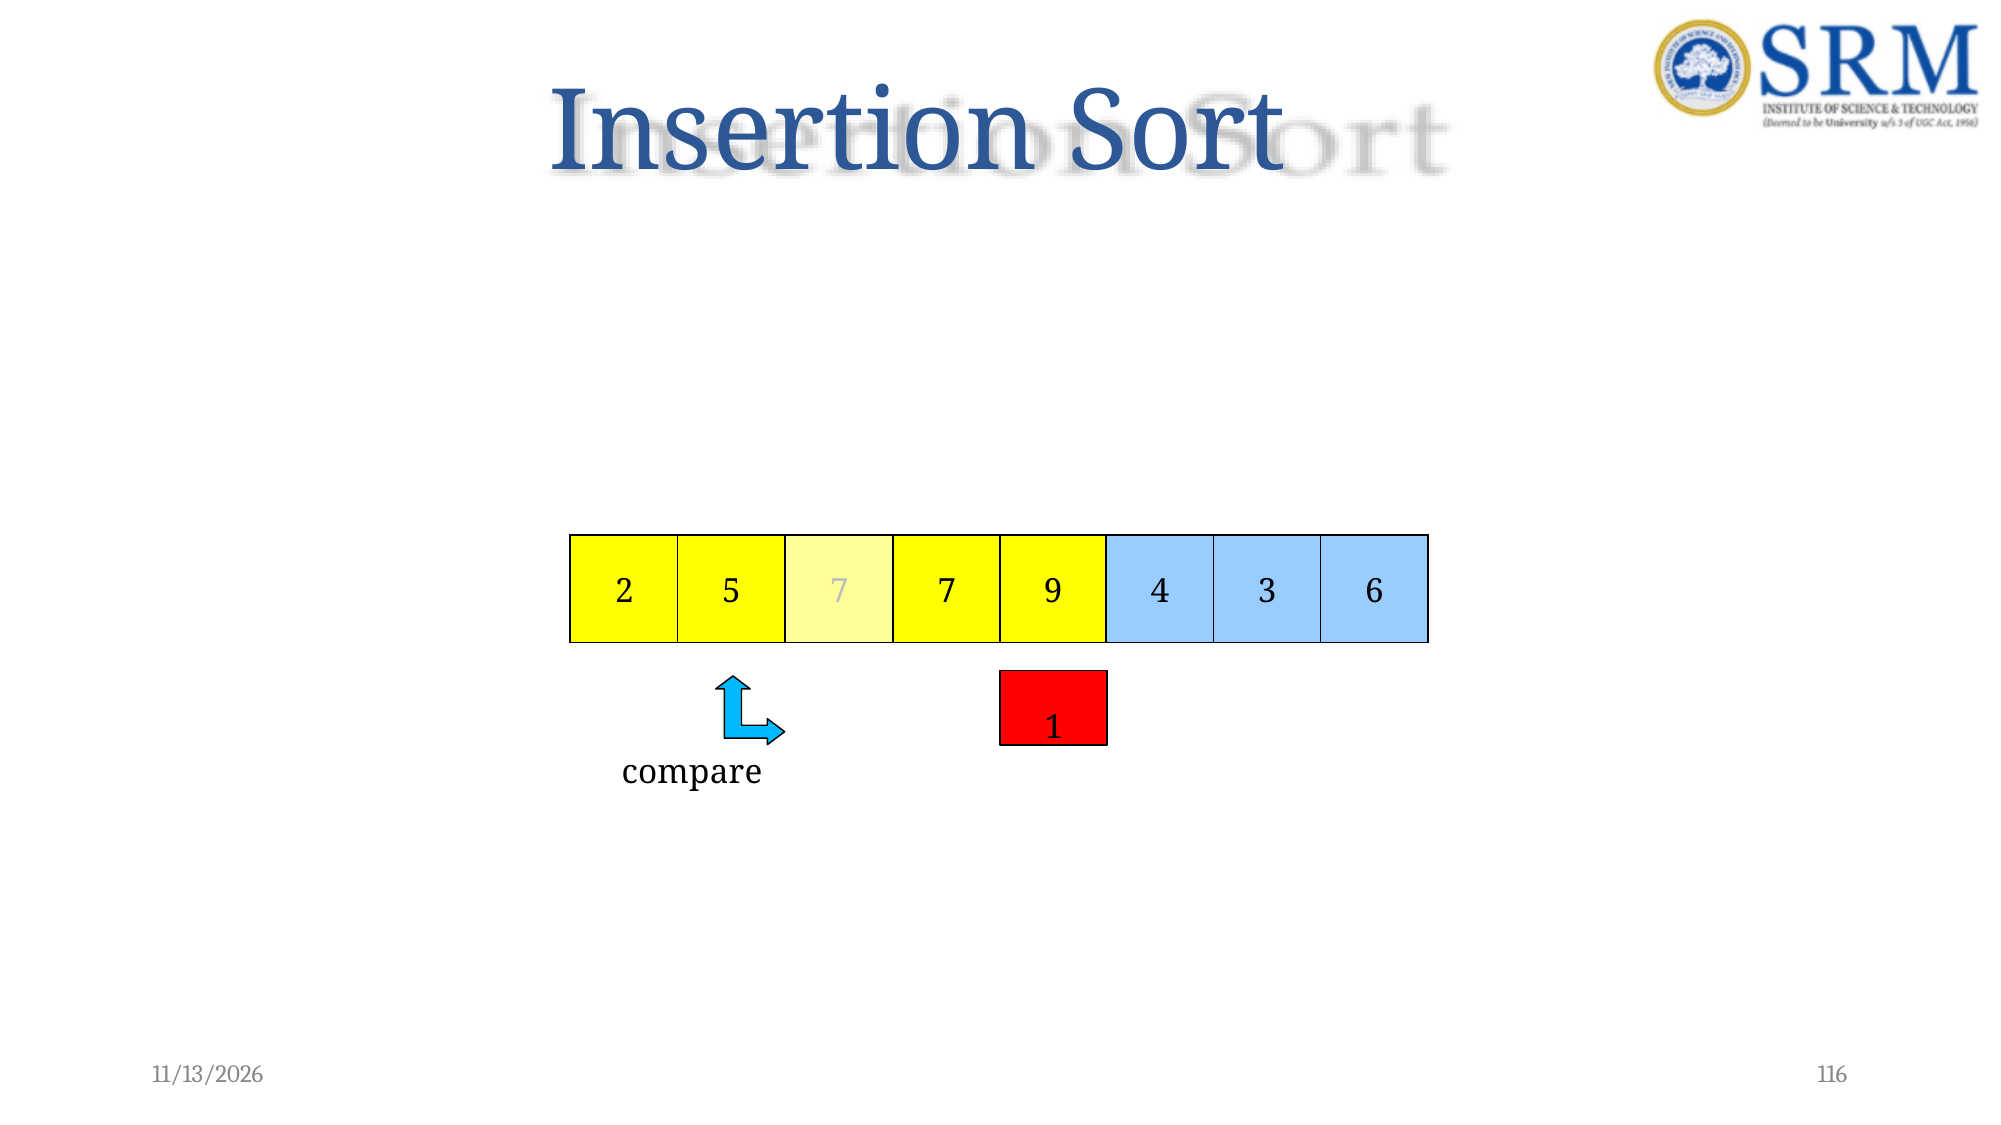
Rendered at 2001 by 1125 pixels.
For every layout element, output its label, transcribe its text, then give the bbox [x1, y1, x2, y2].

table_header 6 [1321, 536, 1427, 642]
table_header 9 [1001, 536, 1105, 642]
picture [1651, 0, 2000, 151]
text_box compare [619, 747, 800, 790]
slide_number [137, 1042, 588, 1103]
table_header 4 [1107, 536, 1213, 642]
text_box [447, 26, 1552, 280]
table_header 3 [1214, 536, 1320, 642]
table_header 5 [678, 536, 784, 642]
text_box [715, 675, 785, 745]
table_header 7 [786, 536, 892, 642]
table_header 7 [894, 536, 999, 642]
table_header 2 [571, 536, 677, 642]
text_box 1 [999, 670, 1108, 745]
title Insertion Sort [546, 28, 1453, 219]
slide_number 116 [1412, 1042, 1863, 1103]
